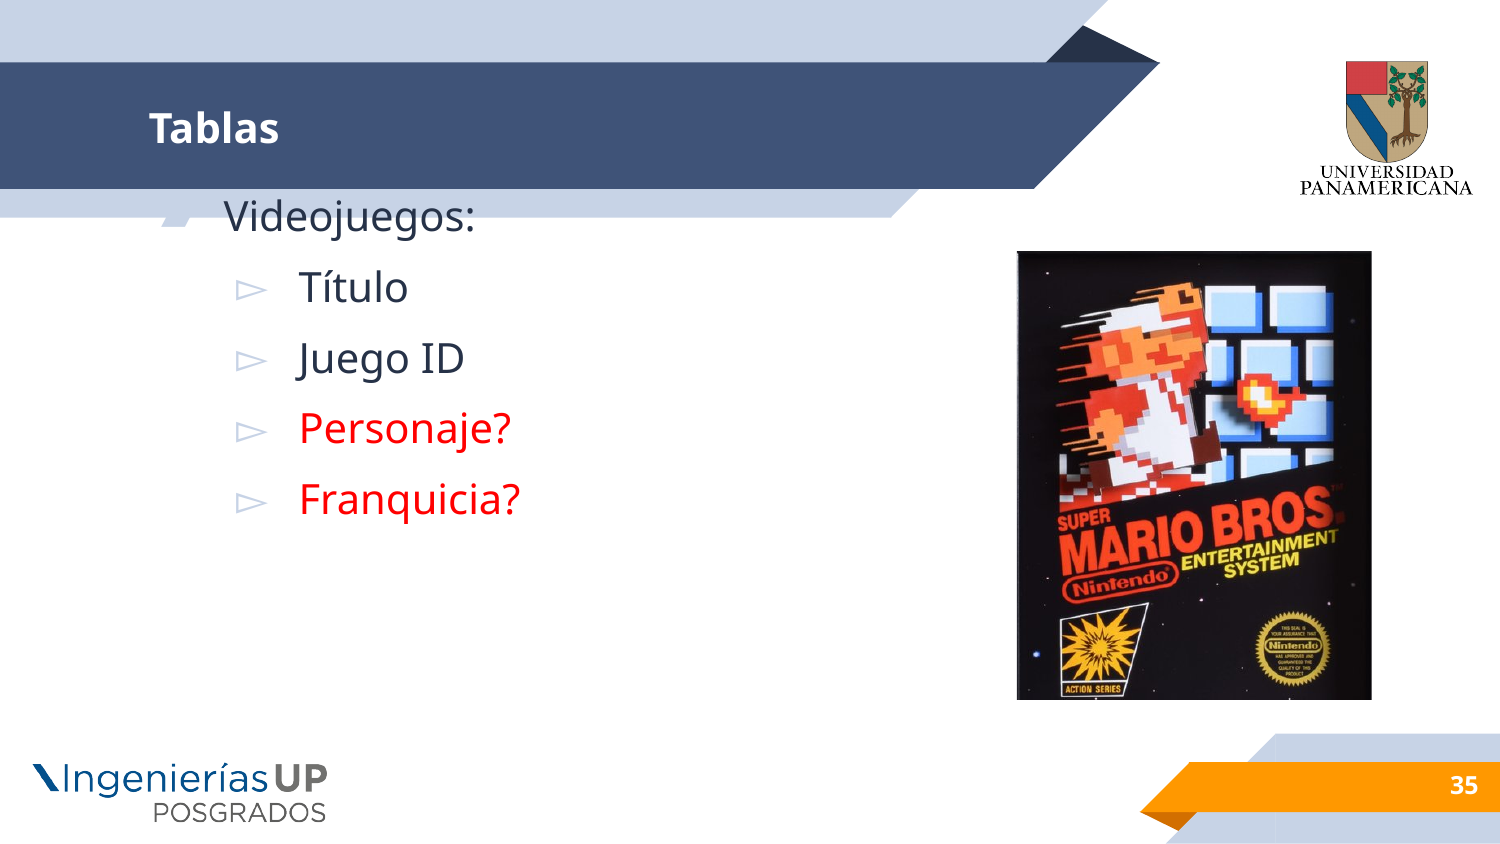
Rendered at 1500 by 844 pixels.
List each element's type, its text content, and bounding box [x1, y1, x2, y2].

slide_number 35 [1249, 760, 1494, 813]
list Videojuegos: Título Juego ID Personaje? Franquicia? [133, 217, 1140, 734]
picture [1286, 44, 1490, 210]
picture [1016, 251, 1372, 700]
title Tablas [133, 64, 1035, 190]
picture [15, 737, 344, 844]
